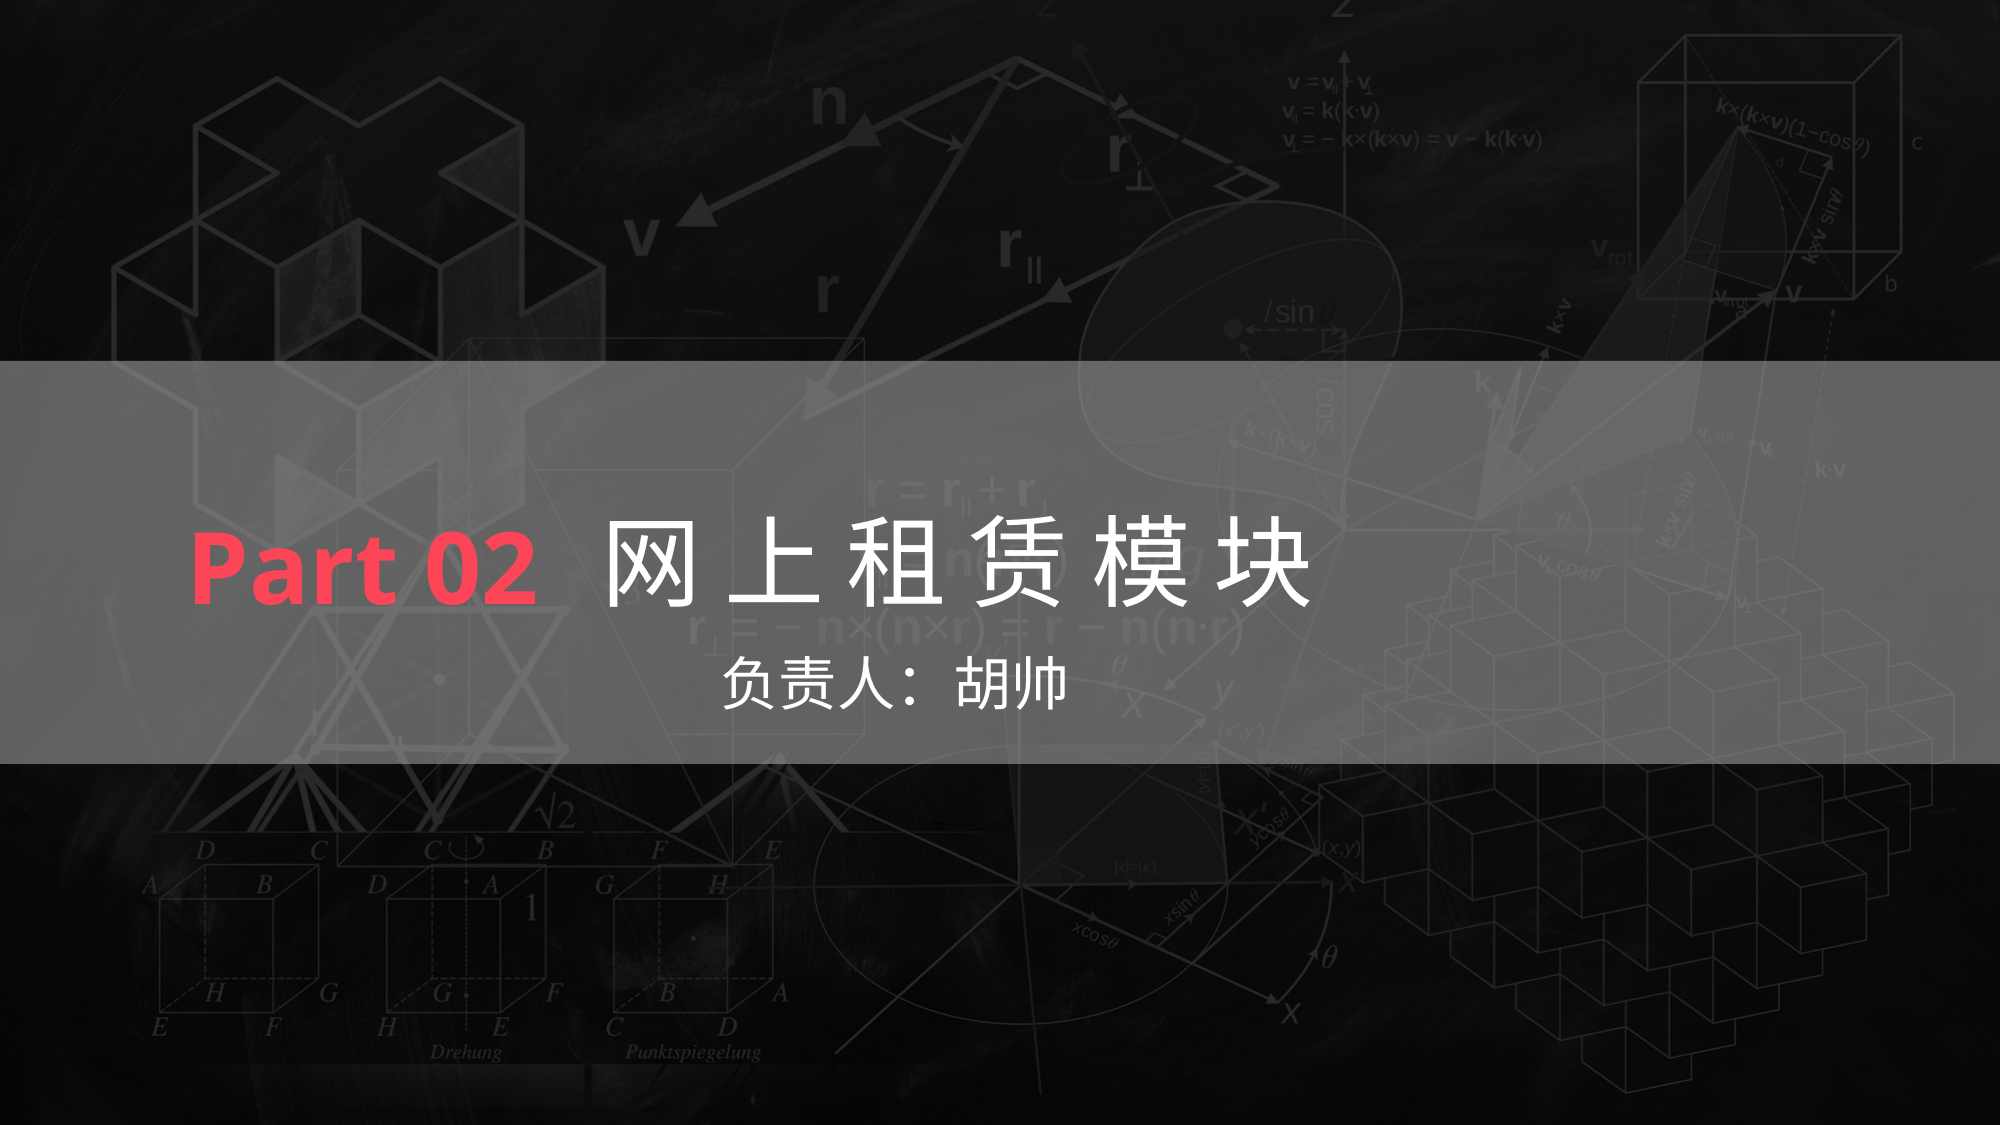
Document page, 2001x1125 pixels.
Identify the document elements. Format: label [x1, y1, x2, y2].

picture [0, 0, 2000, 1125]
text_box [171, 491, 1944, 634]
